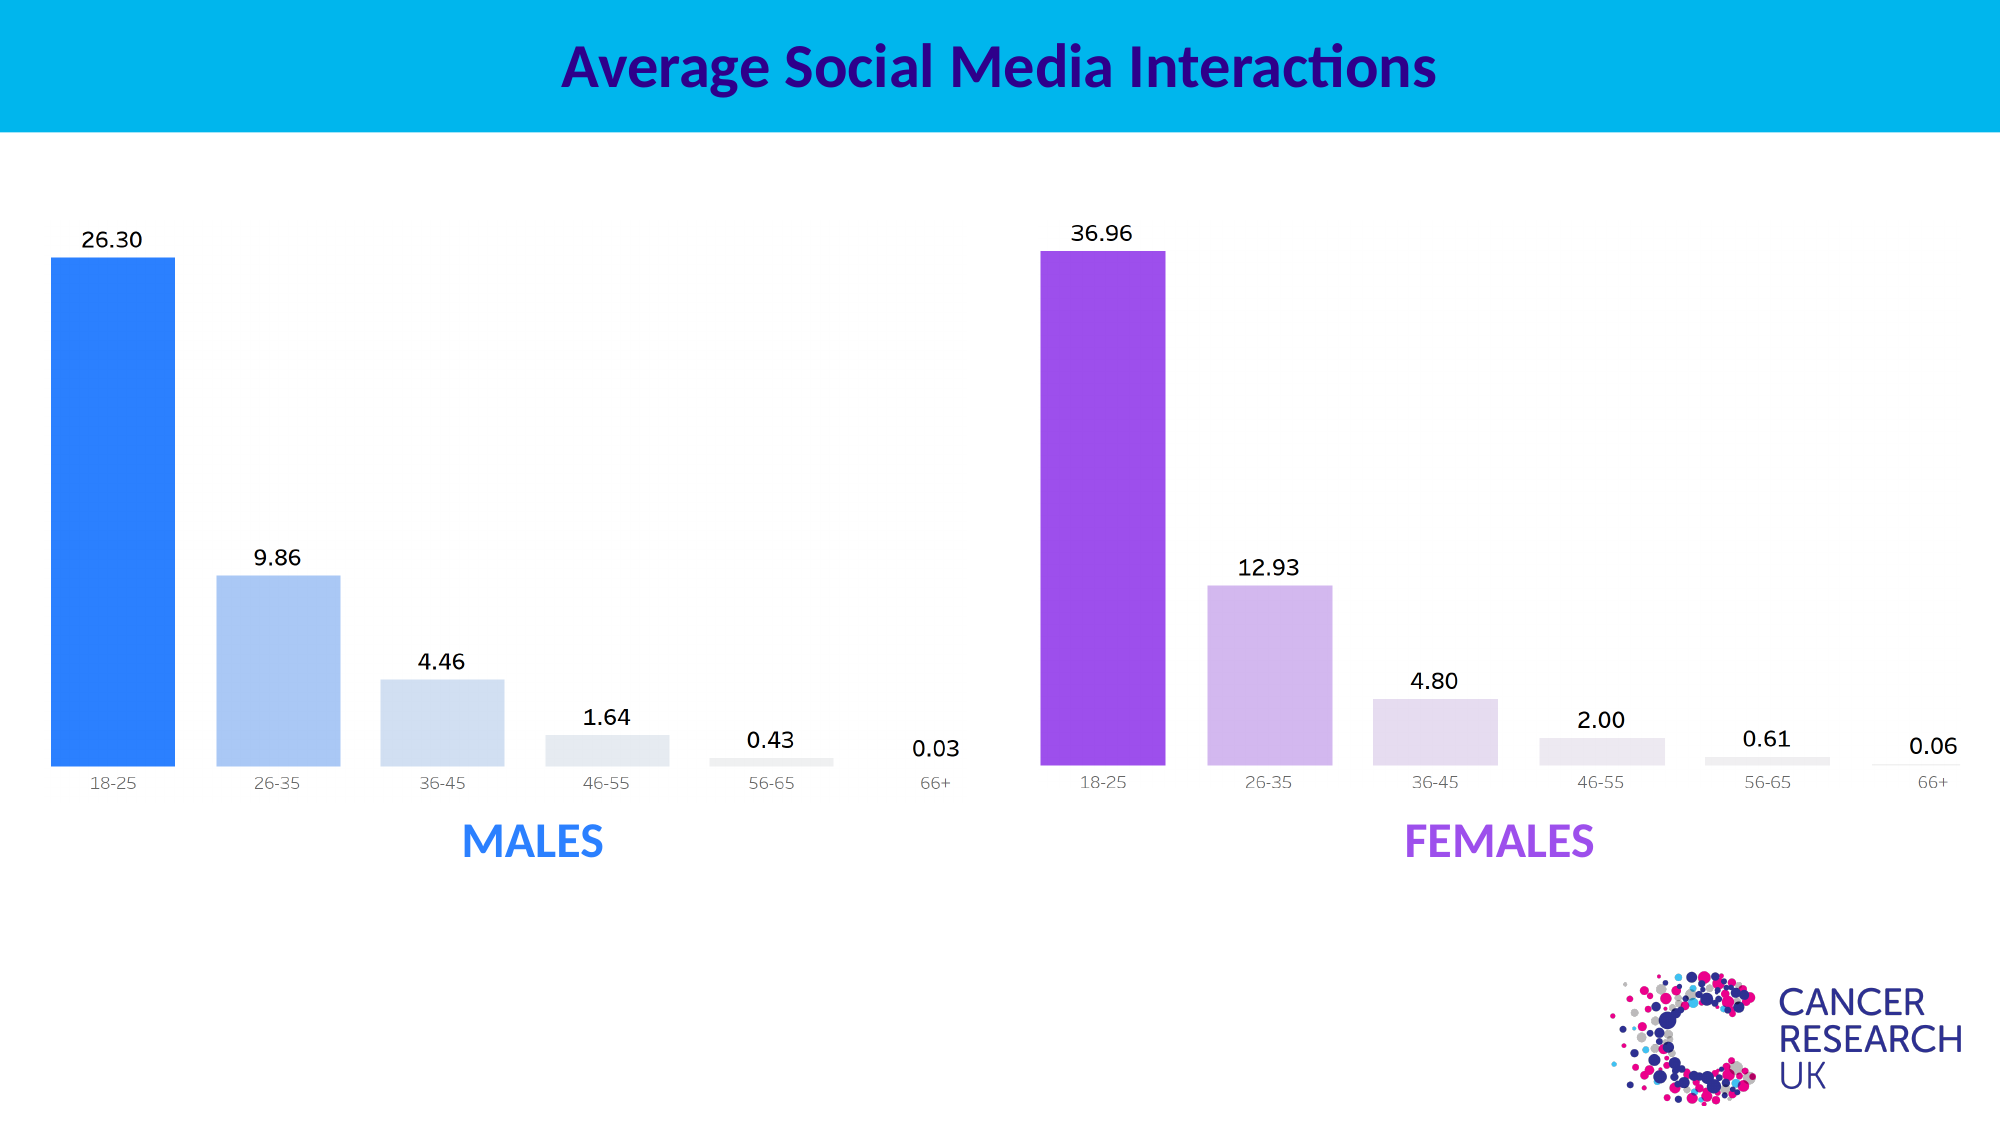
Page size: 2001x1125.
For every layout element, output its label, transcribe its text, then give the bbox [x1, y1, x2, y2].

picture [1610, 971, 1961, 1107]
text_box MALES [446, 803, 627, 875]
text_box FEMALES [1389, 800, 1611, 875]
picture [1037, 220, 1961, 788]
text_box Average Social Media Interactions [0, 0, 2000, 133]
picture [44, 219, 967, 803]
